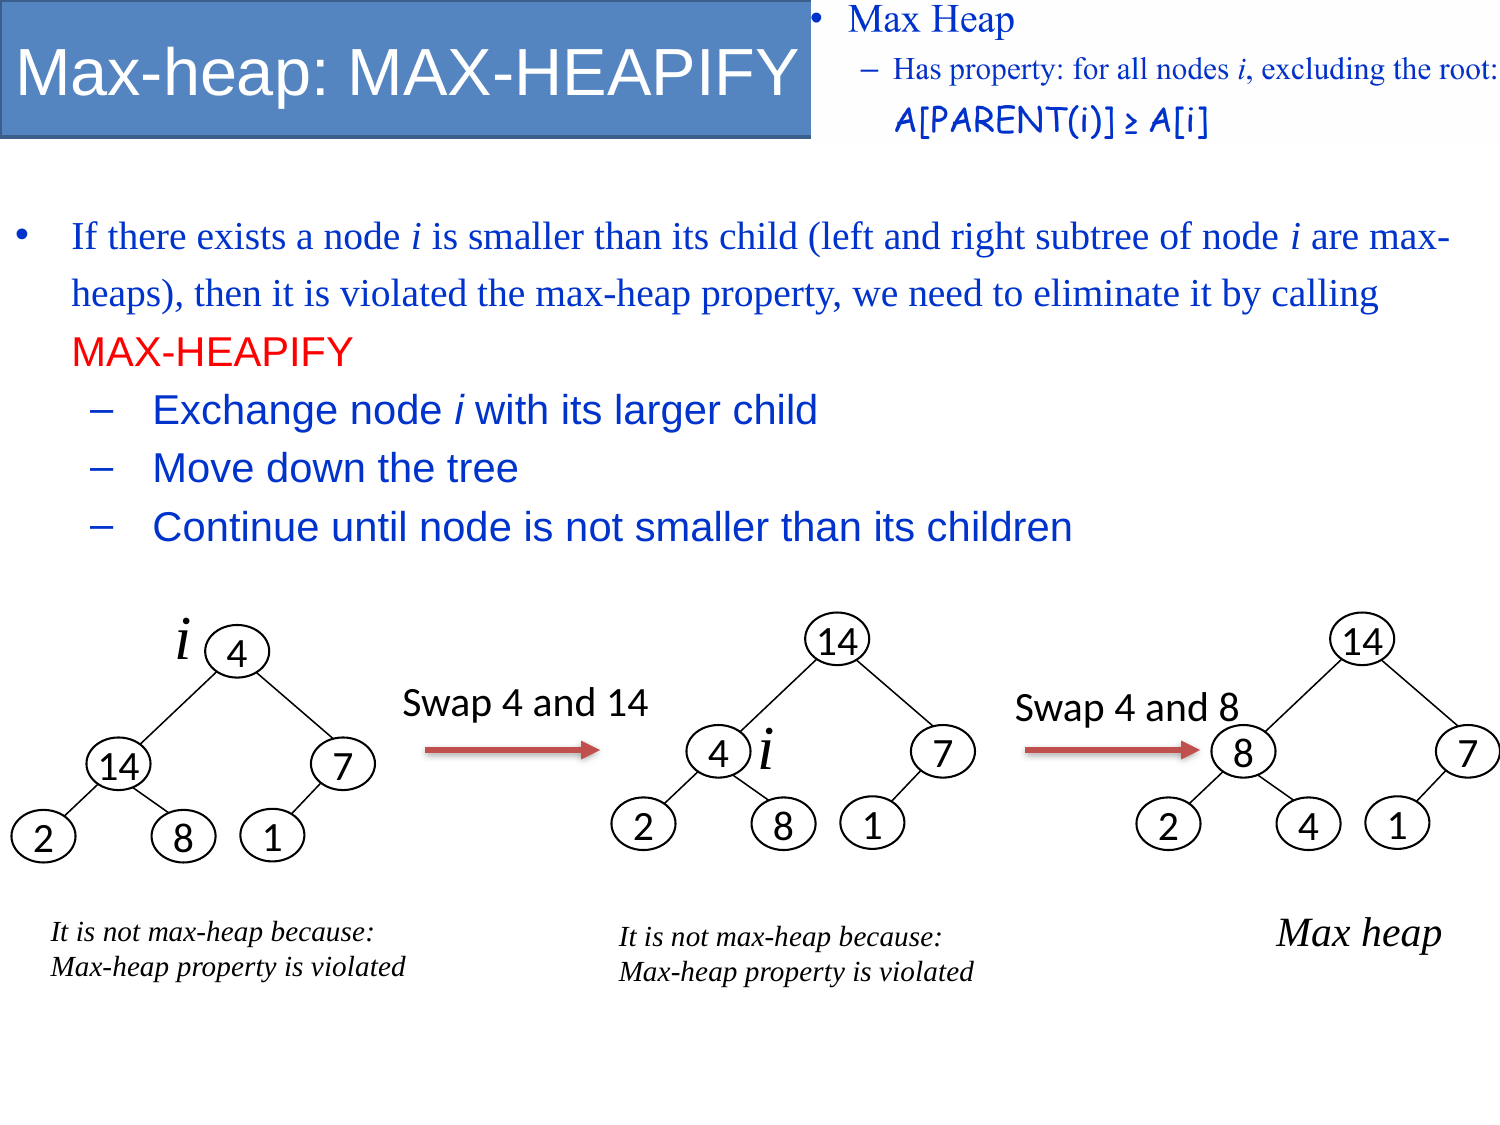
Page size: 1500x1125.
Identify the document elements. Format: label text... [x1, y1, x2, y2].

picture [810, 0, 1500, 144]
title Max-heap: MAX-HEAPIFY [0, 0, 806, 137]
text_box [1136, 612, 1500, 851]
text_box 4 [248, 626, 270, 676]
text_box 7 [310, 737, 376, 791]
text_box Swap 4 and 8 [999, 671, 1131, 737]
list If there exists a node i is smaller than its child (left and right subtree of node i are max-heaps), then it is violated the max-heap property, we need to eliminate it by calling MAX-HEAPIFY Exchange node i with its larger child Move down the tree Continue until node is not smaller than its children [0, 137, 1500, 463]
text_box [611, 612, 976, 851]
text_box 14 [86, 737, 151, 791]
text_box It is not max-heap because: Max-heap property is violated [603, 910, 1028, 995]
text_box Max heap [1261, 897, 1469, 963]
text_box Swap 4 and 14 [387, 667, 606, 733]
text_box It is not max-heap because: Max-heap property is violated [35, 905, 450, 990]
text_box 1 [240, 808, 305, 862]
text_box i [159, 589, 248, 680]
text_box 8 [151, 809, 216, 863]
text_box 2 [11, 809, 76, 863]
